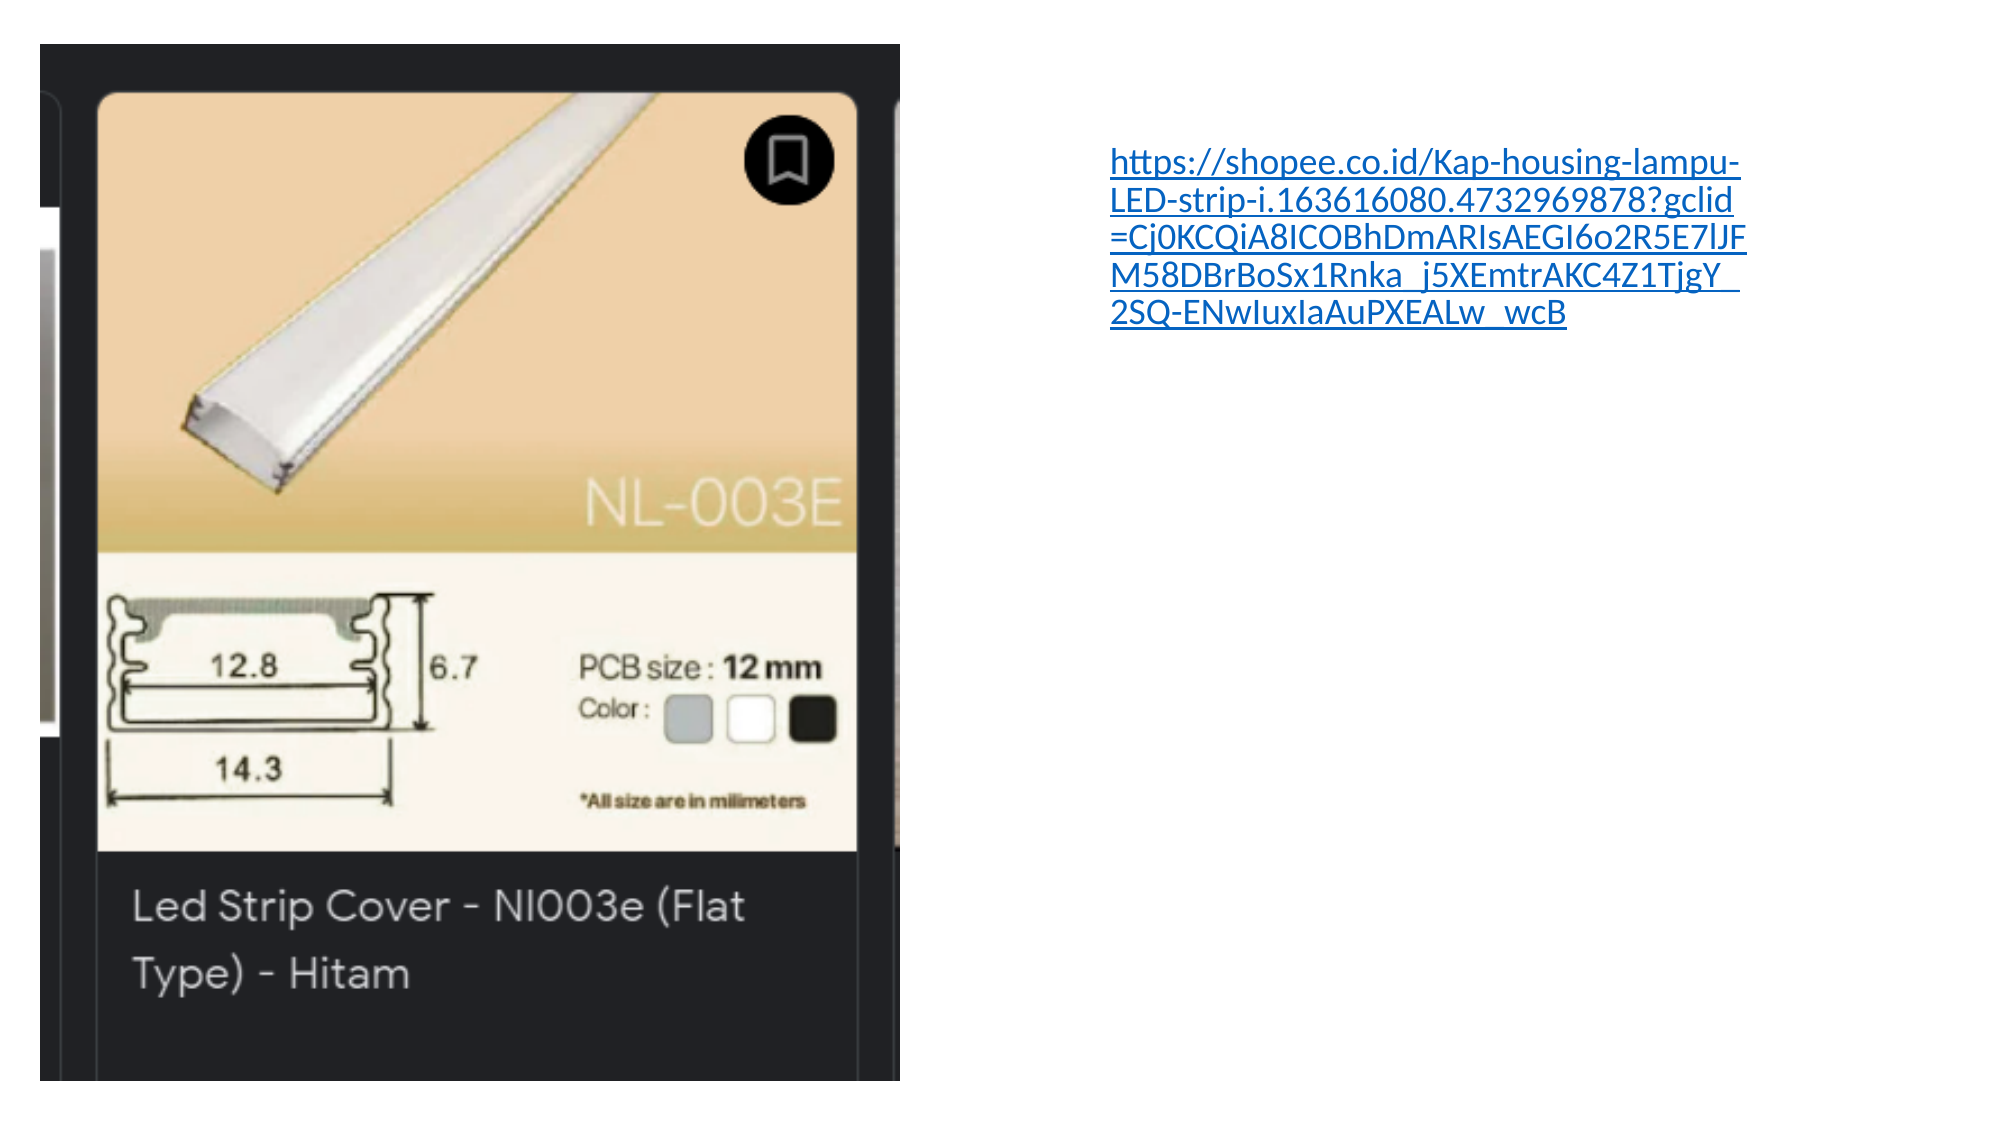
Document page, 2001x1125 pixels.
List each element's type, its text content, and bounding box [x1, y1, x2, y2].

picture [40, 44, 900, 1081]
text_box https://shopee.co.id/Kap-housing-lampu-LED-strip-i.163616080.4732969878?gclid=Cj0KCQiA8ICOBhDmARIsAEGI6o2R5E7lJFM58DBrBoSx1Rnka_j5XEmtrAKC4Z1TjgY_2SQ-ENwIuxIaAuPXEALw_wcB [1095, 129, 1765, 235]
